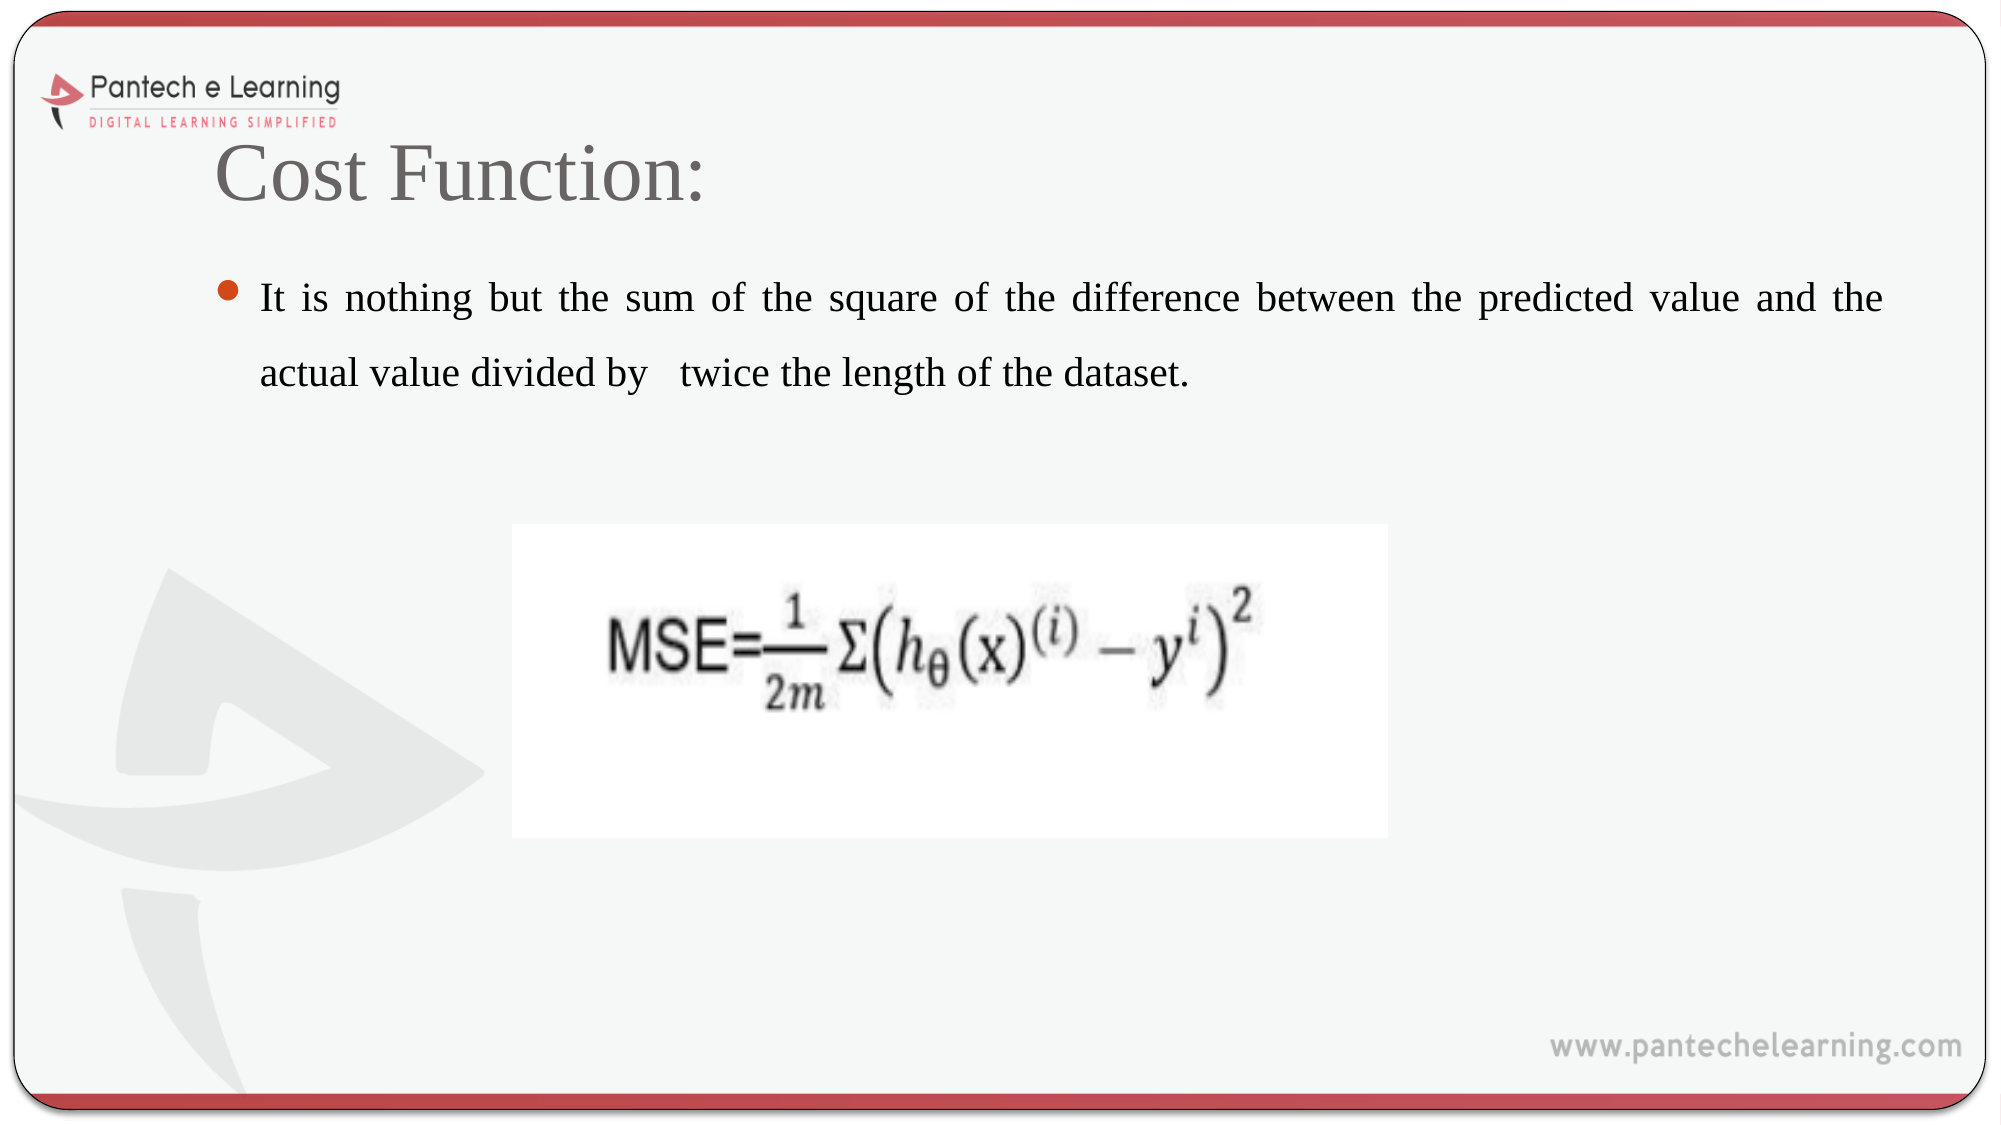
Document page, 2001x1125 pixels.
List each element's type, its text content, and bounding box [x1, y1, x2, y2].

list It is nothing but the sum of the square of the difference between the predicted value and the actual value divided by twice the length of the dataset. [200, 237, 1900, 988]
title Cost Function: [200, 45, 1900, 233]
picture [15, 12, 1984, 1108]
